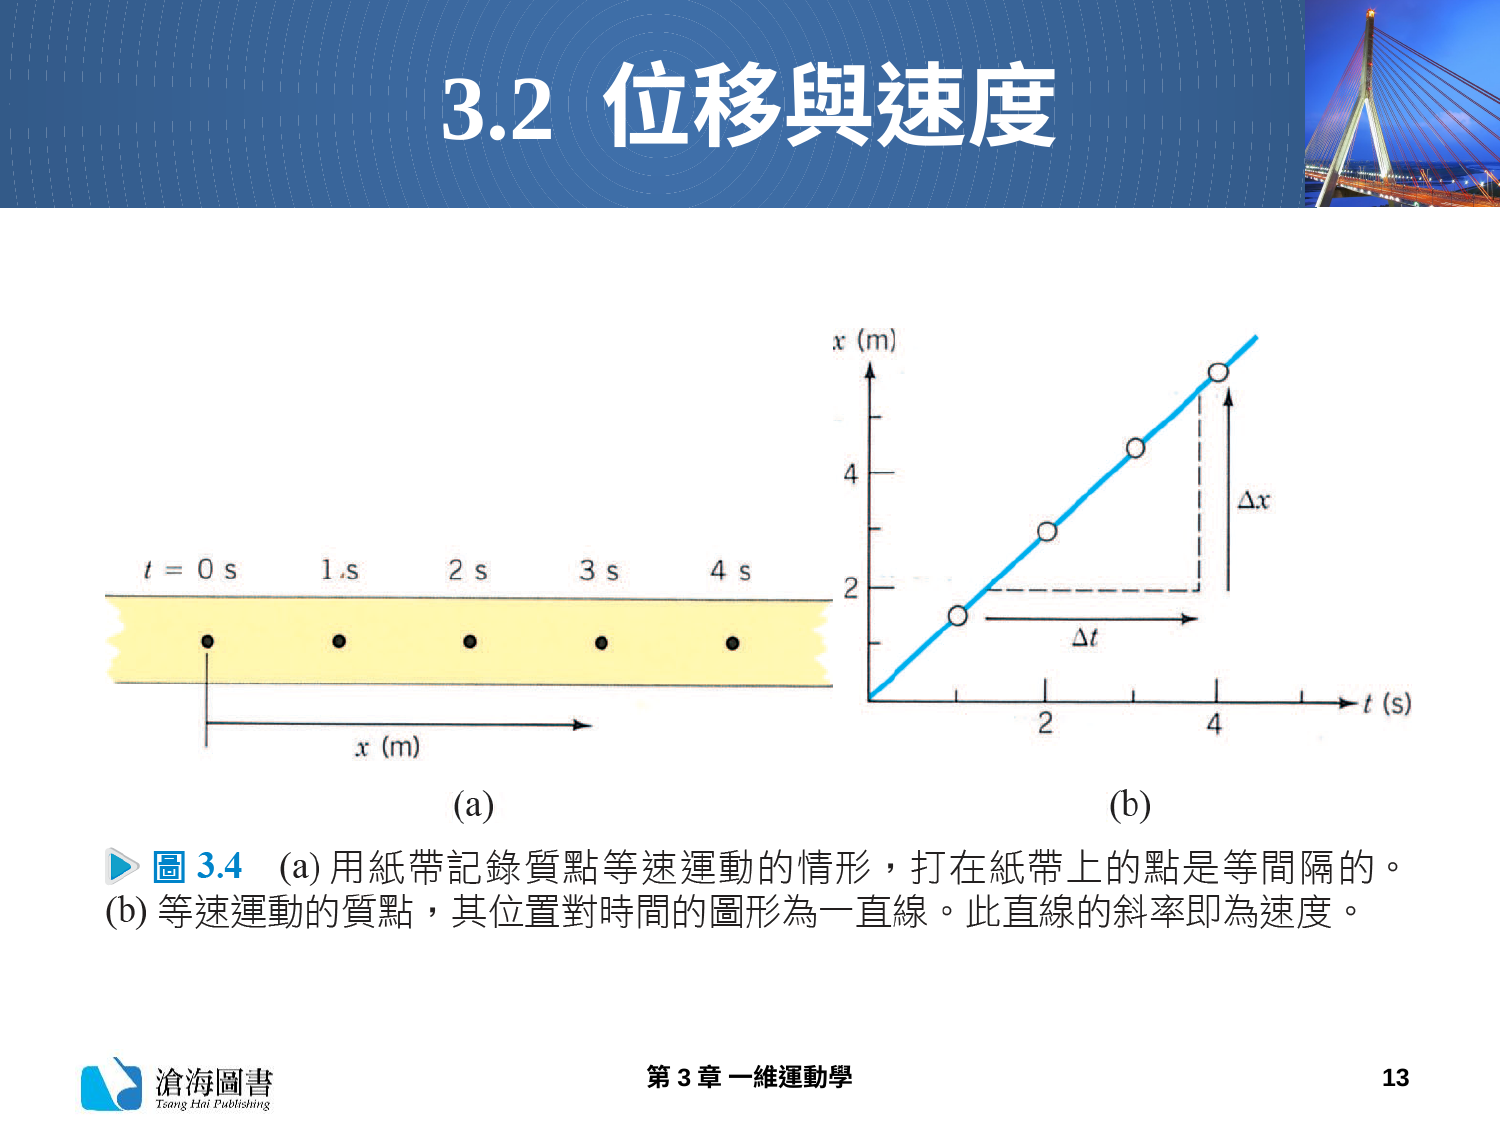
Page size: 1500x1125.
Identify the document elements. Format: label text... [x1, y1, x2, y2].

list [74, 315, 1426, 948]
slide_number 13 [1074, 1046, 1425, 1107]
title 3.2 位移與速度 [75, 21, 1425, 185]
picture [1305, 0, 1500, 207]
footer 第3章 一維運動學 [512, 1046, 988, 1107]
picture [75, 1049, 274, 1118]
